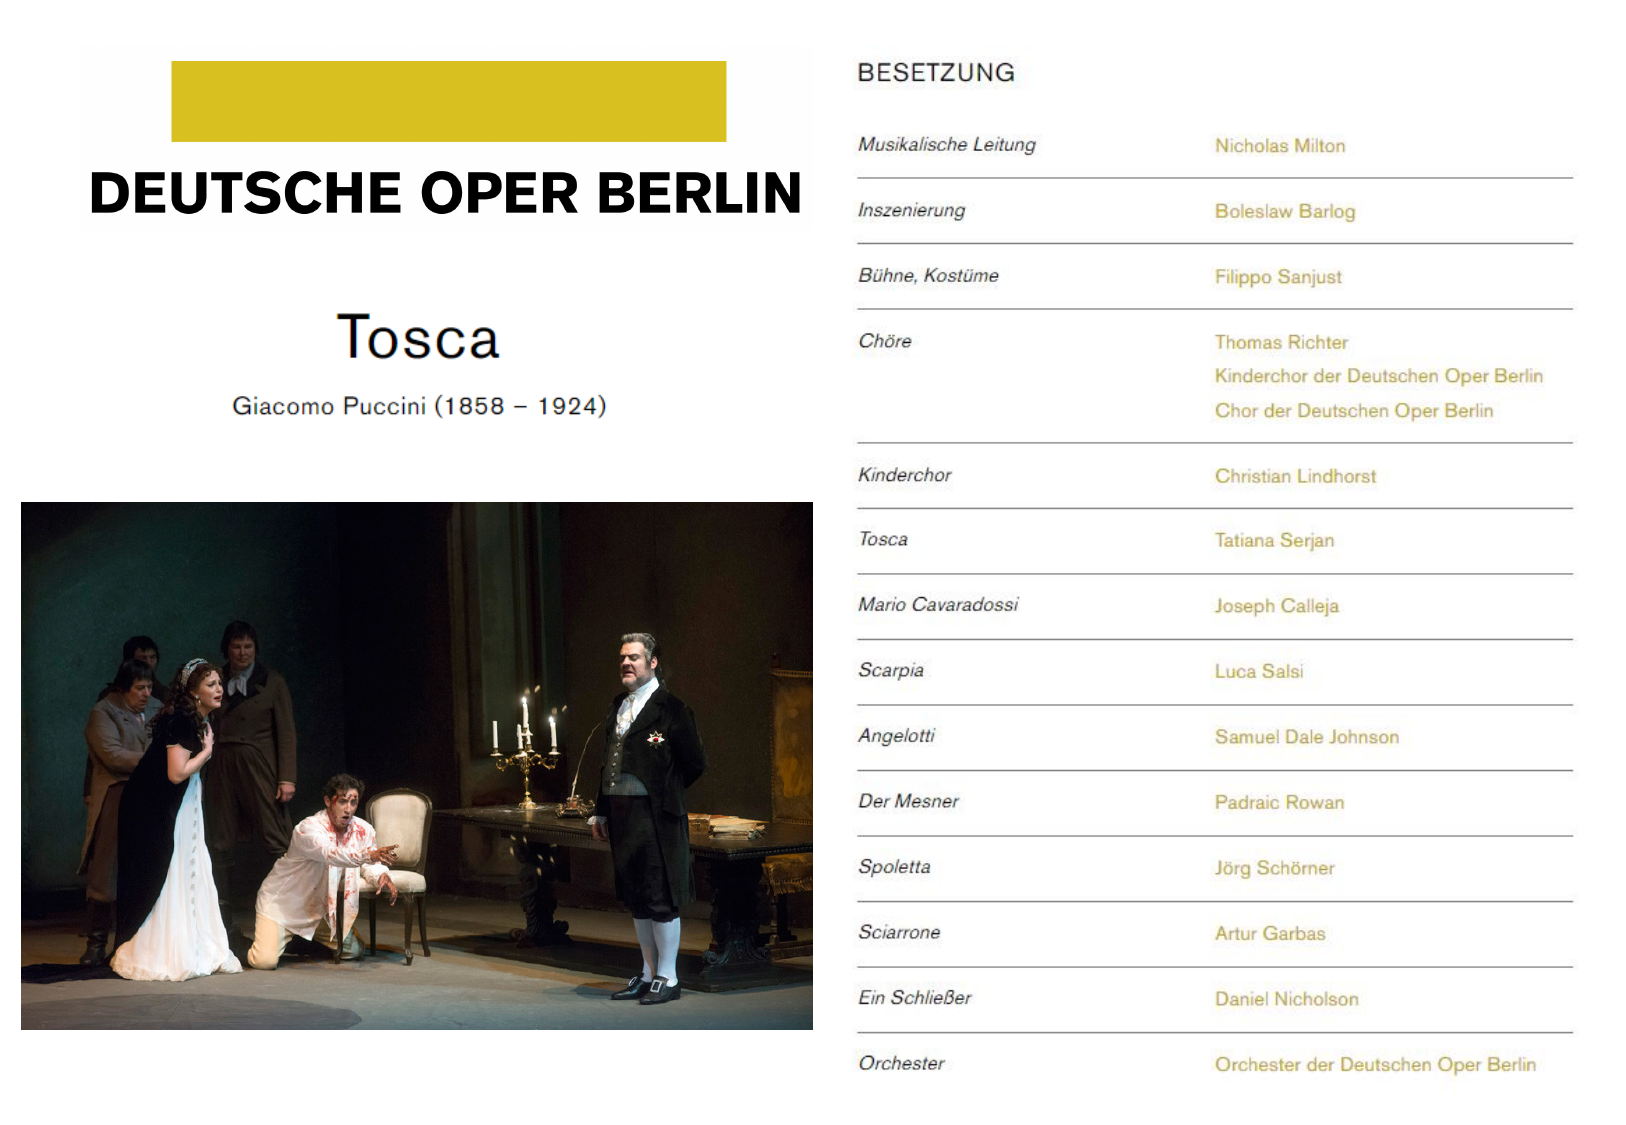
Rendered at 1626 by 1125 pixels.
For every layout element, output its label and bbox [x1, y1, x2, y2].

picture [183, 282, 641, 460]
picture [831, 45, 1604, 1113]
picture [78, 45, 813, 231]
picture [21, 502, 813, 1030]
